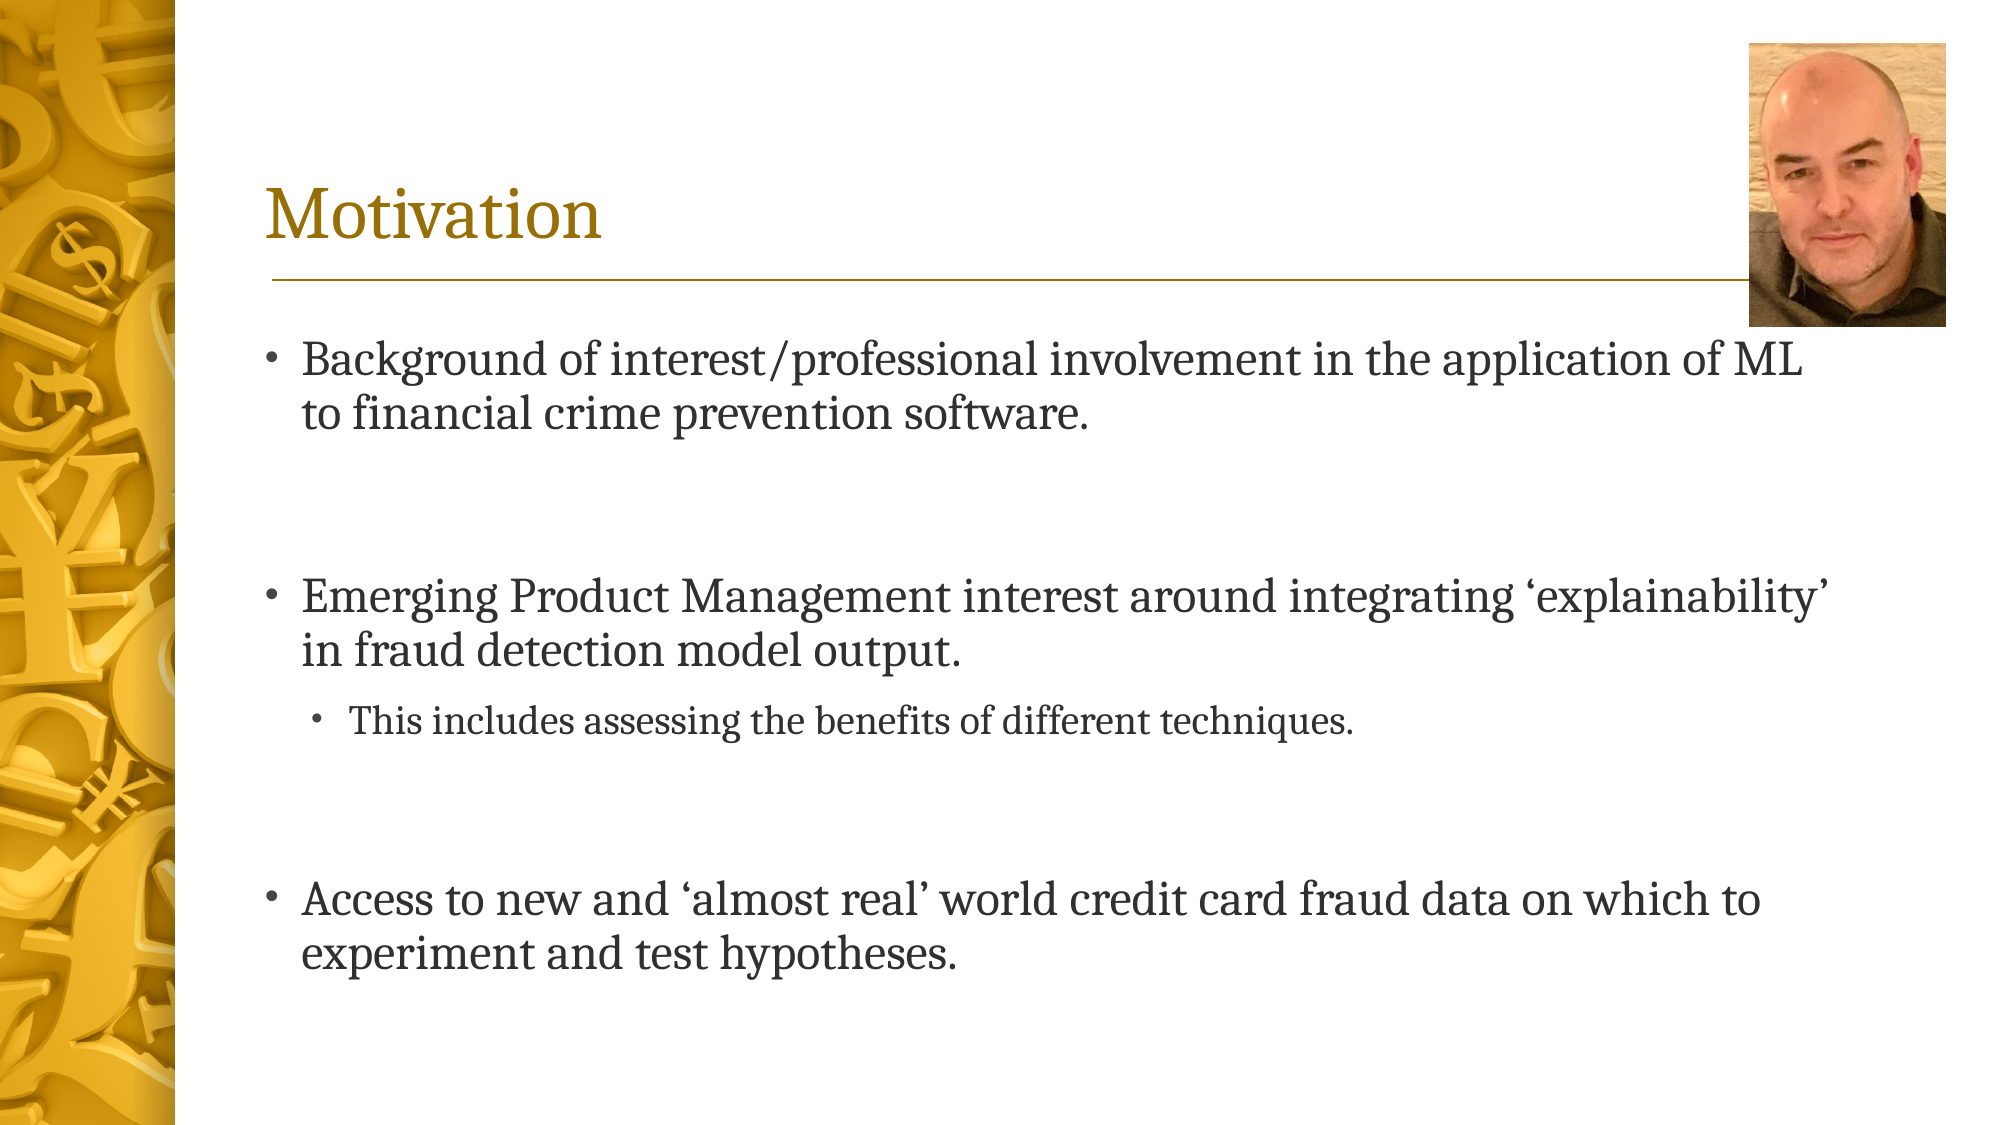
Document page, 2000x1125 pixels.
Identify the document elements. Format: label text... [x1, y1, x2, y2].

picture [1749, 43, 1946, 327]
list Background of interest/professional involvement in the application of ML to financial crime prevention software. Emerging Product Management interest around integrating ‘explainability’ in fraud detection model output. This includes assessing the benefits of different techniques. Access to new and ‘almost real’ world credit card fraud data on which to experiment and test hypotheses. [249, 324, 1863, 1012]
title Motivation [249, 62, 1749, 263]
picture [0, 0, 175, 1125]
